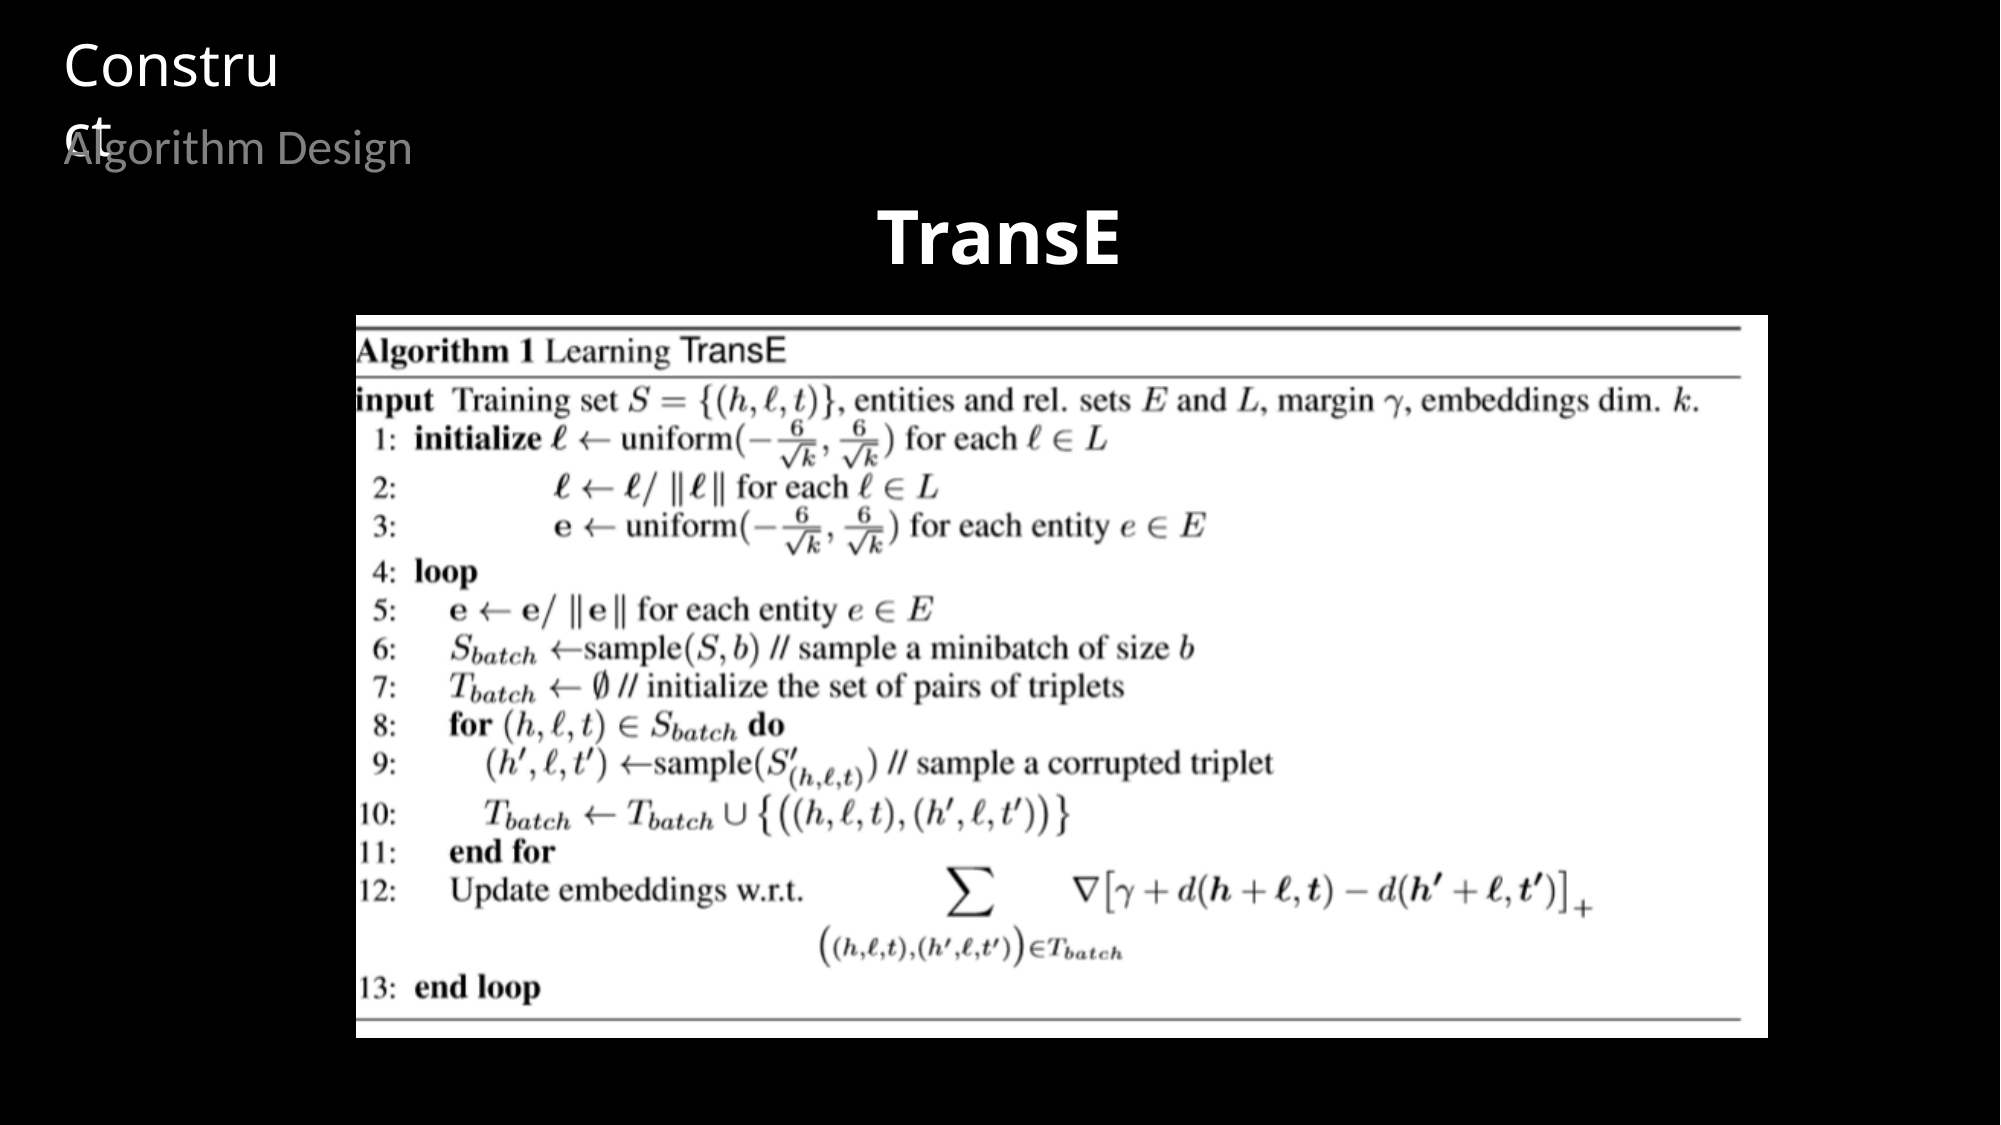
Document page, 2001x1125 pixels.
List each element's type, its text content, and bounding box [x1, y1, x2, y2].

text_box Construct [48, 20, 310, 106]
text_box Algorithm Design [48, 106, 560, 182]
picture [356, 315, 1768, 1038]
text_box TransE [862, 182, 1138, 288]
